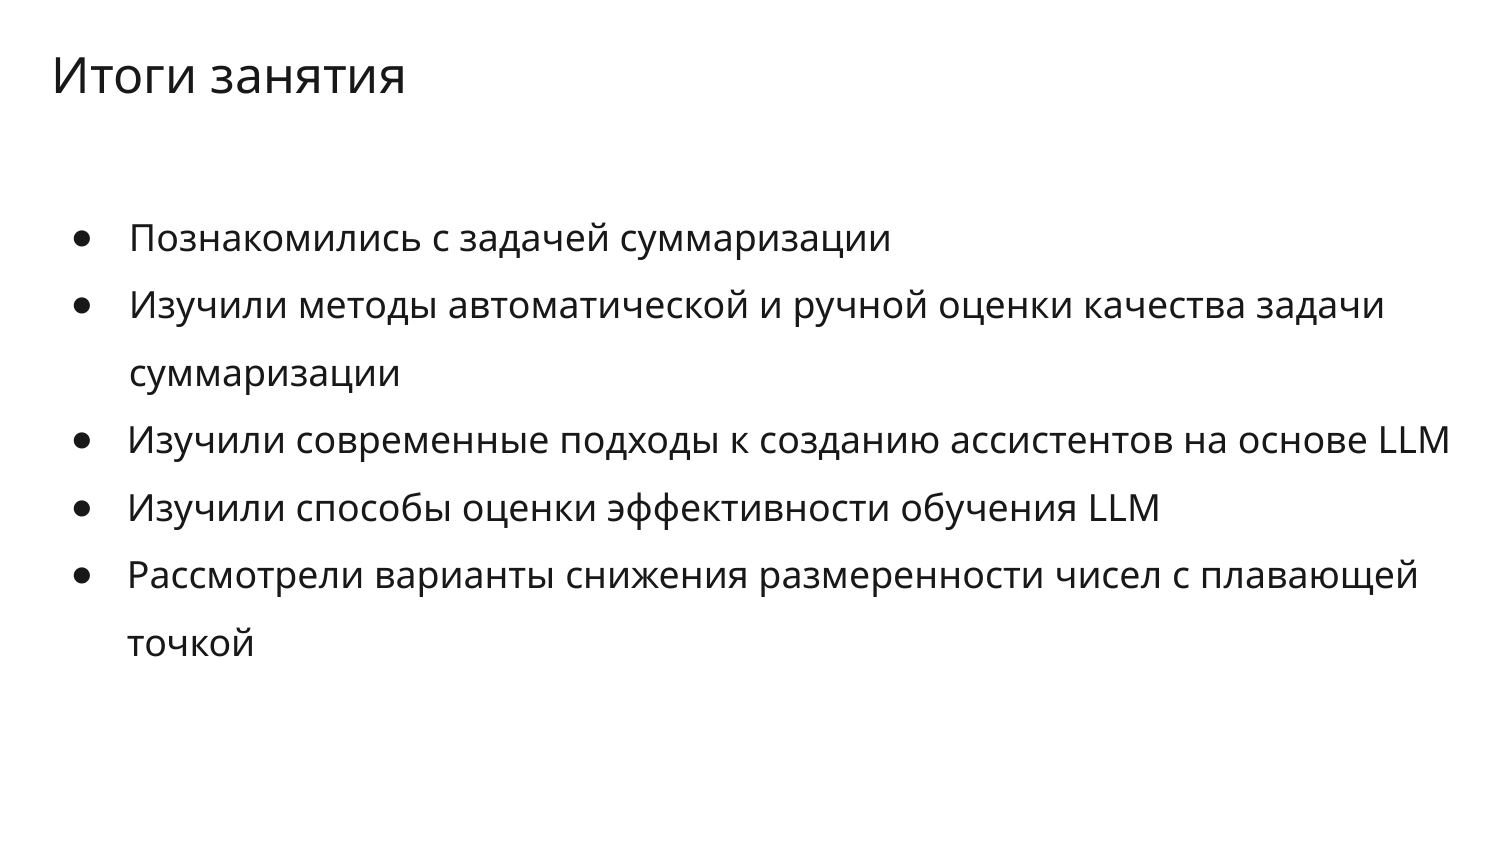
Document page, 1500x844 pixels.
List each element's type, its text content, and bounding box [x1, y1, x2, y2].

title Итоги занятия [36, 35, 1442, 130]
list Познакомились с задачей суммаризации Изучили методы автоматической и ручной оценки качества задачи суммаризации Изучили современные подходы к созданию ассистентов на основе LLM Изучили способы оценки эффективности обучения LLM Рассмотрели варианты снижения размеренности чисел с плавающей точкой [36, 175, 1472, 813]
